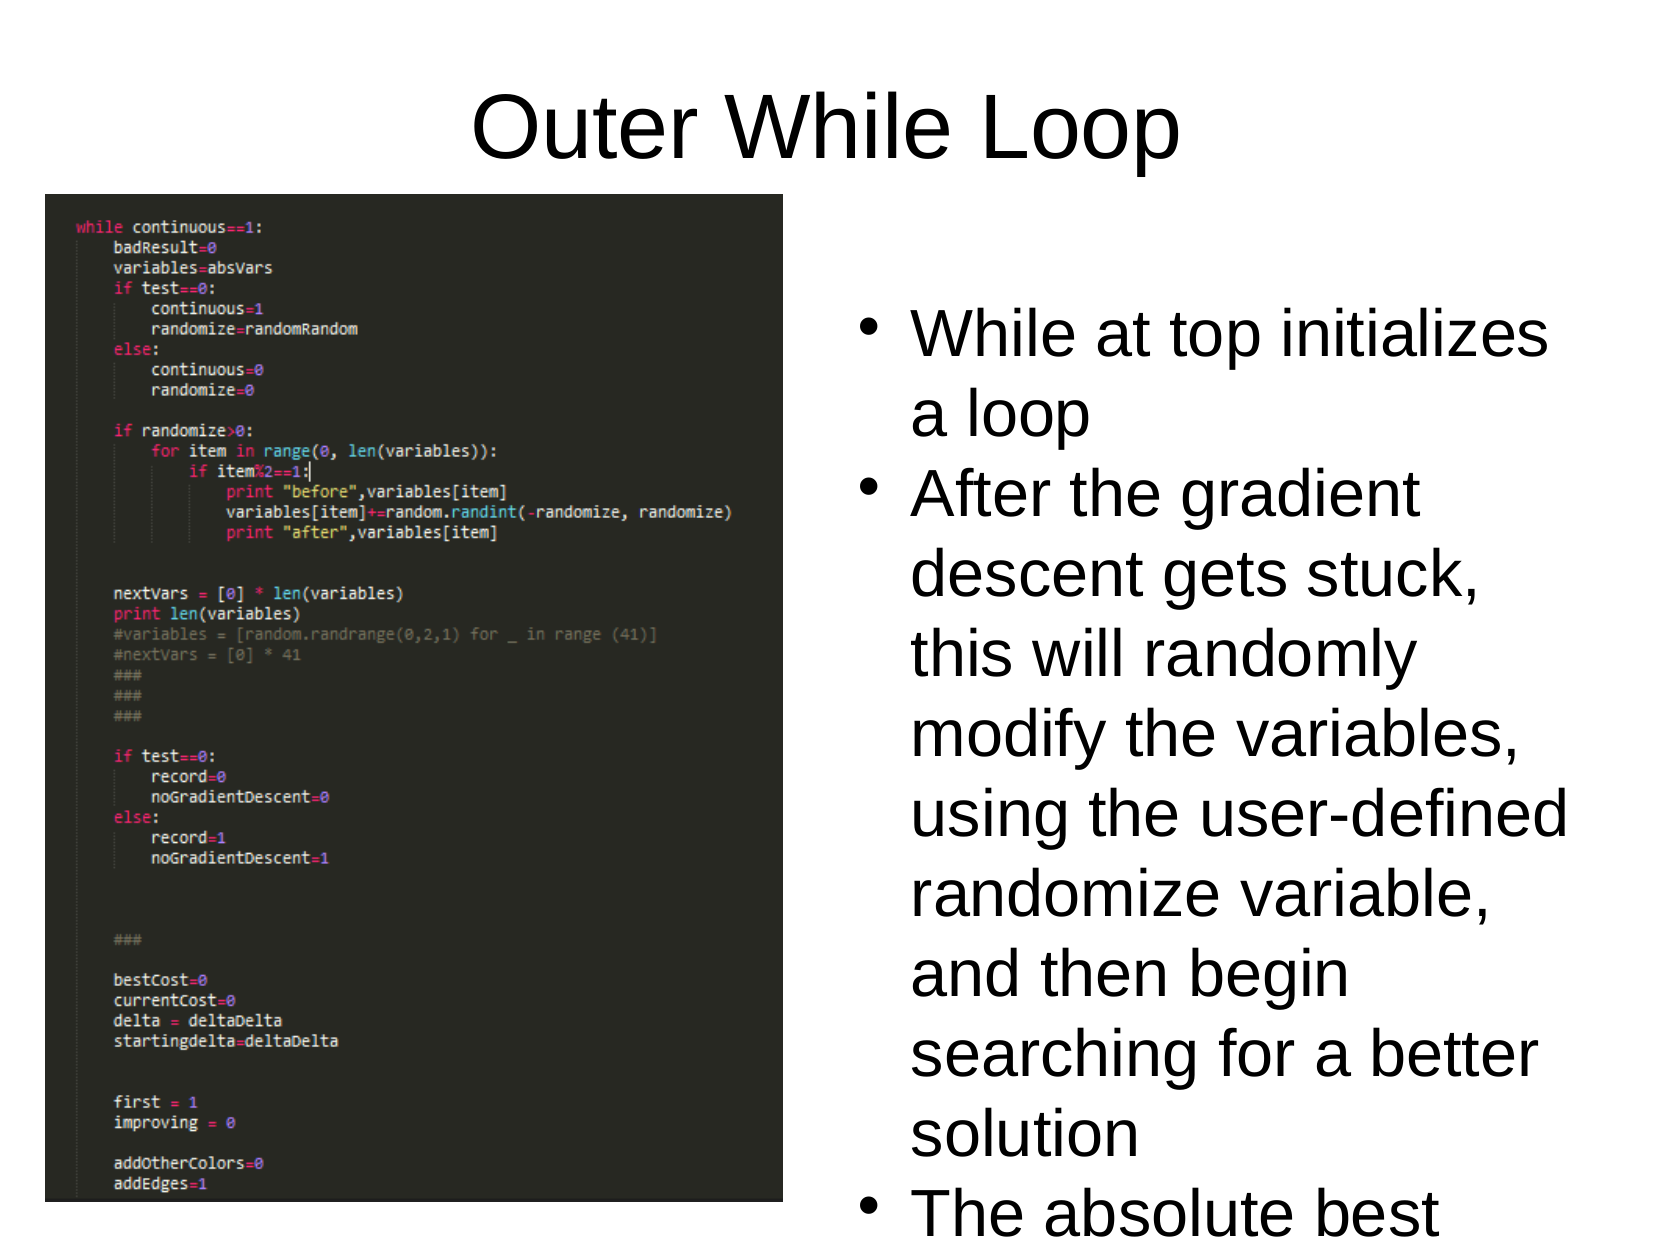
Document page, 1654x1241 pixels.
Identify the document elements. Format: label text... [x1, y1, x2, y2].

text_box Outer While Loop [82, 17, 1571, 225]
picture [44, 194, 783, 1202]
text_box While at top initializes a loop After the gradient descent gets stuck, this will randomly modify the variables, using the user-defined randomize variable, and then begin searching for a better solution The absolute best solution found will be stored in ‘absolute.txt’ but only when one of these loops ends If a better set of variables has been found within the current iteration of the loop, it will be stored in ‘bestvars.txt’ [840, 290, 1571, 1215]
